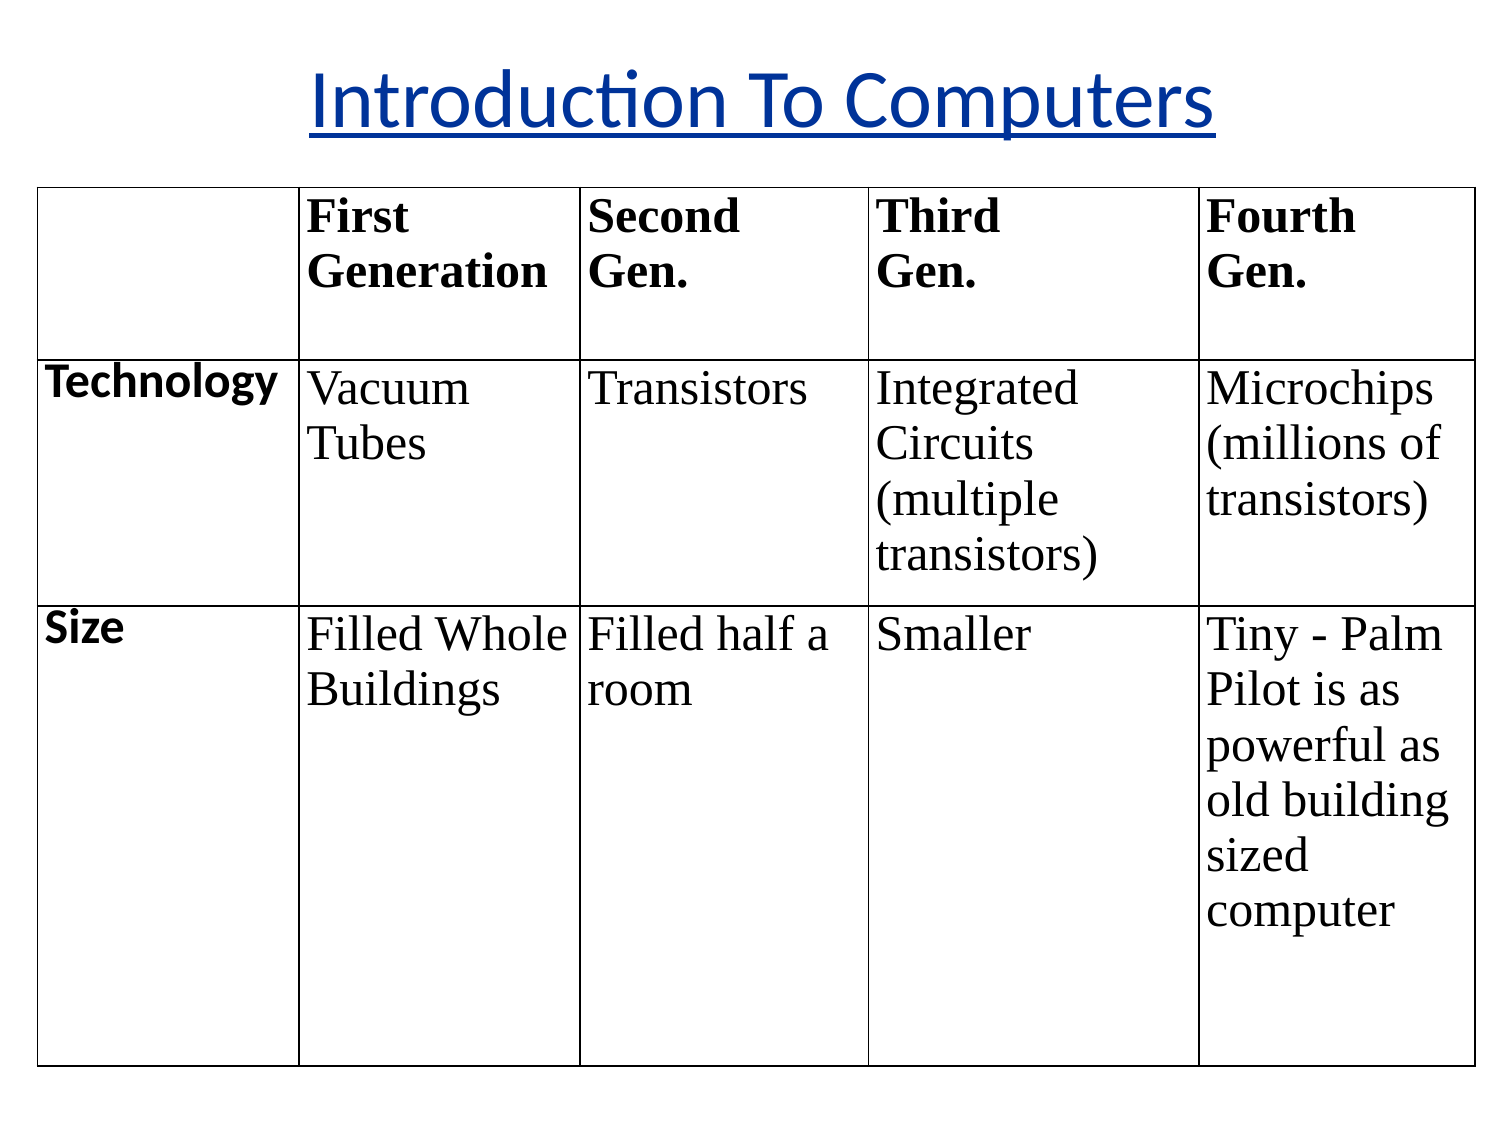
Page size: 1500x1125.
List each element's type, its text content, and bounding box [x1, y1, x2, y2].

table_cell Microchips (millions of transistors) [1200, 361, 1474, 605]
table_cell Smaller [869, 607, 1198, 1065]
table_header First Generation [300, 188, 579, 359]
table_cell Integrated Circuits (multiple transistors) [869, 361, 1198, 605]
table_cell Technology [38, 361, 298, 605]
table_cell Filled Whole Buildings [300, 607, 579, 1065]
table_header Fourth Gen. [1200, 188, 1474, 359]
table_header Second Gen. [581, 188, 868, 359]
text_box Introduction To Computers [124, 37, 1400, 150]
table_header Third Gen. [869, 188, 1198, 359]
table_cell Filled half a room [581, 607, 868, 1065]
table_cell Vacuum Tubes [300, 361, 579, 605]
table_cell Size [38, 607, 298, 1065]
table_cell Tiny - Palm Pilot is as powerful as old building sized computer [1200, 607, 1474, 1065]
table_cell Transistors [581, 361, 868, 605]
table_header [38, 188, 298, 359]
